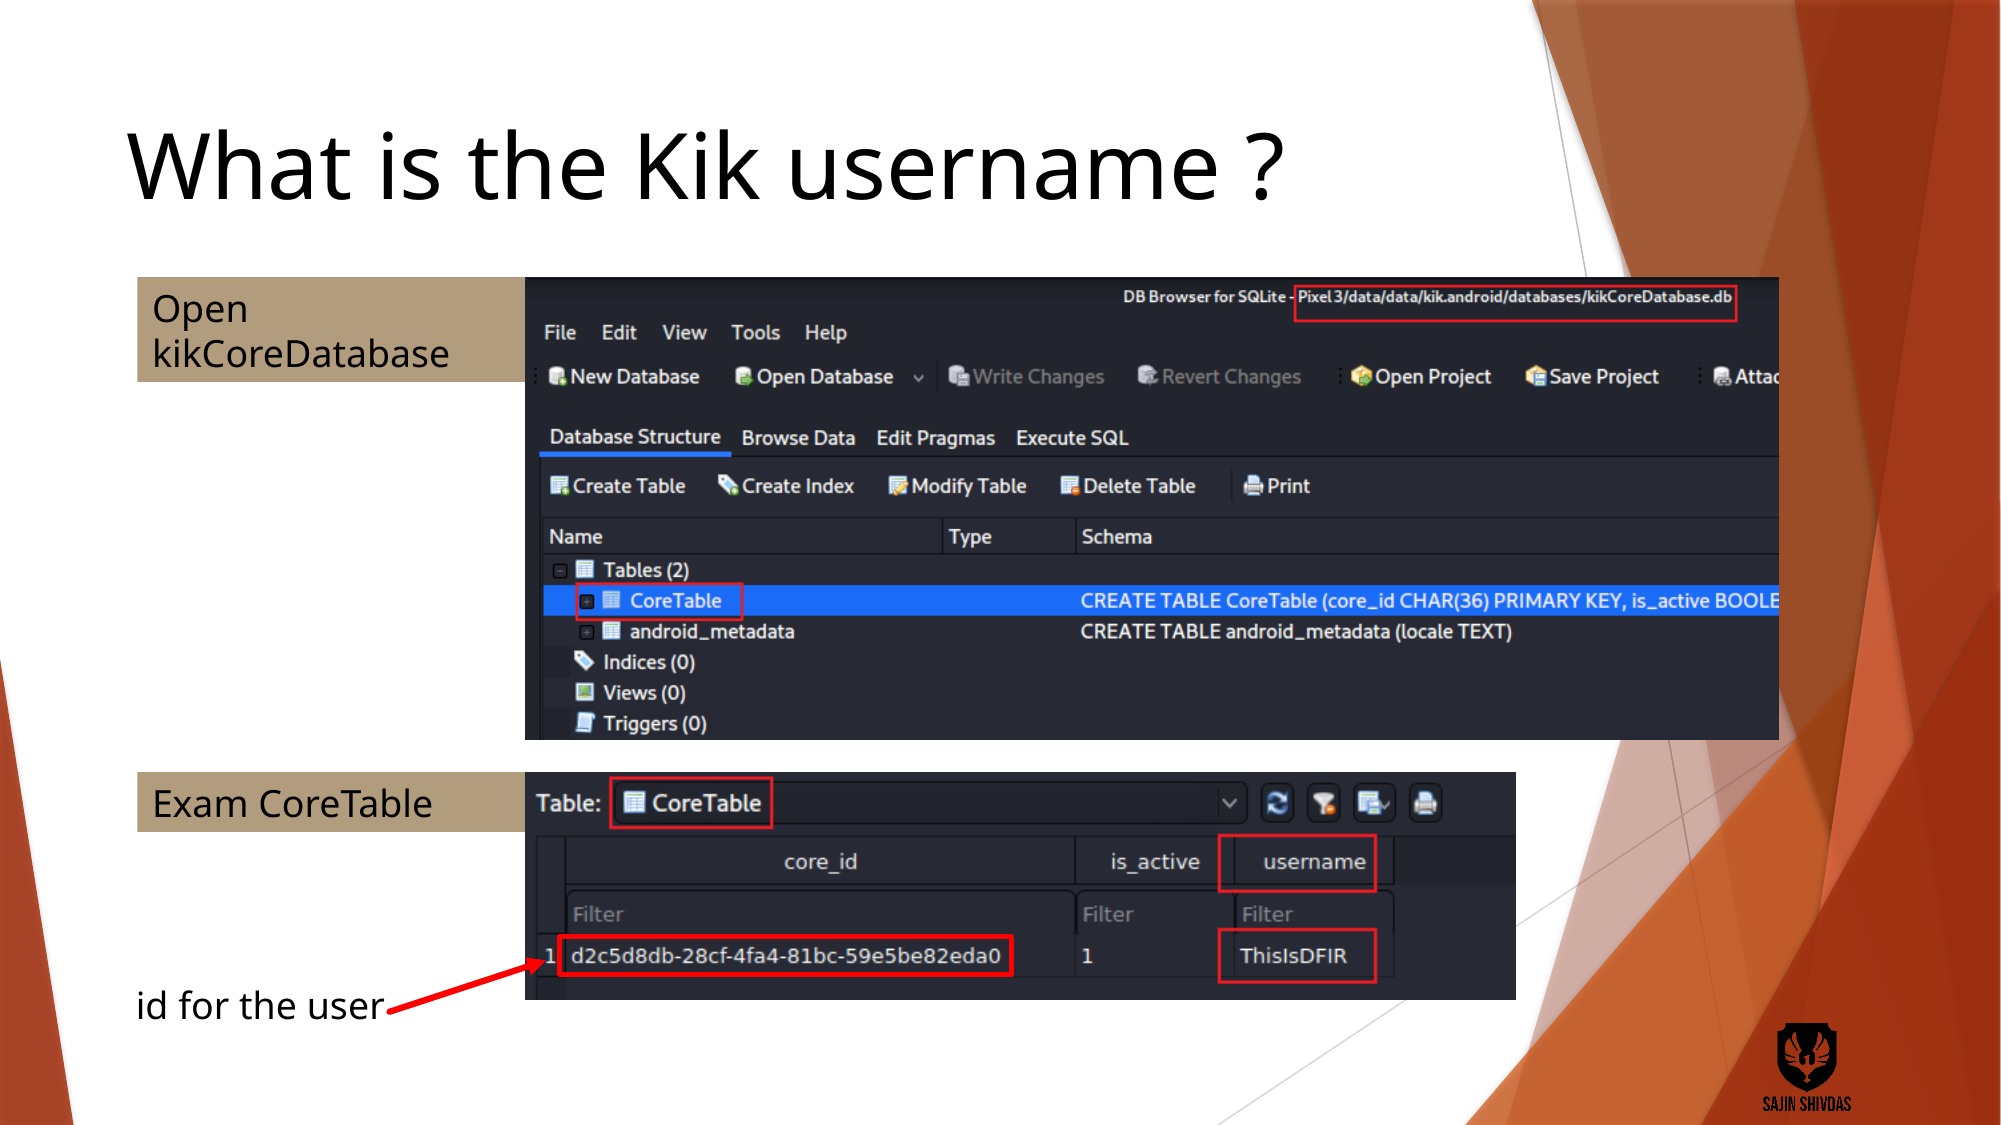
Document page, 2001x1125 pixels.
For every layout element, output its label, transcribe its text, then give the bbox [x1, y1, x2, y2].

text_box Open kikCoreDatabase [137, 277, 523, 382]
text_box Exam CoreTable [137, 772, 523, 832]
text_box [388, 959, 547, 1013]
title What is the Kik username ? [111, 99, 1522, 317]
picture [524, 276, 1779, 740]
text_box id for the user [121, 974, 400, 1035]
picture [1753, 1013, 1863, 1123]
picture [524, 771, 1517, 1001]
